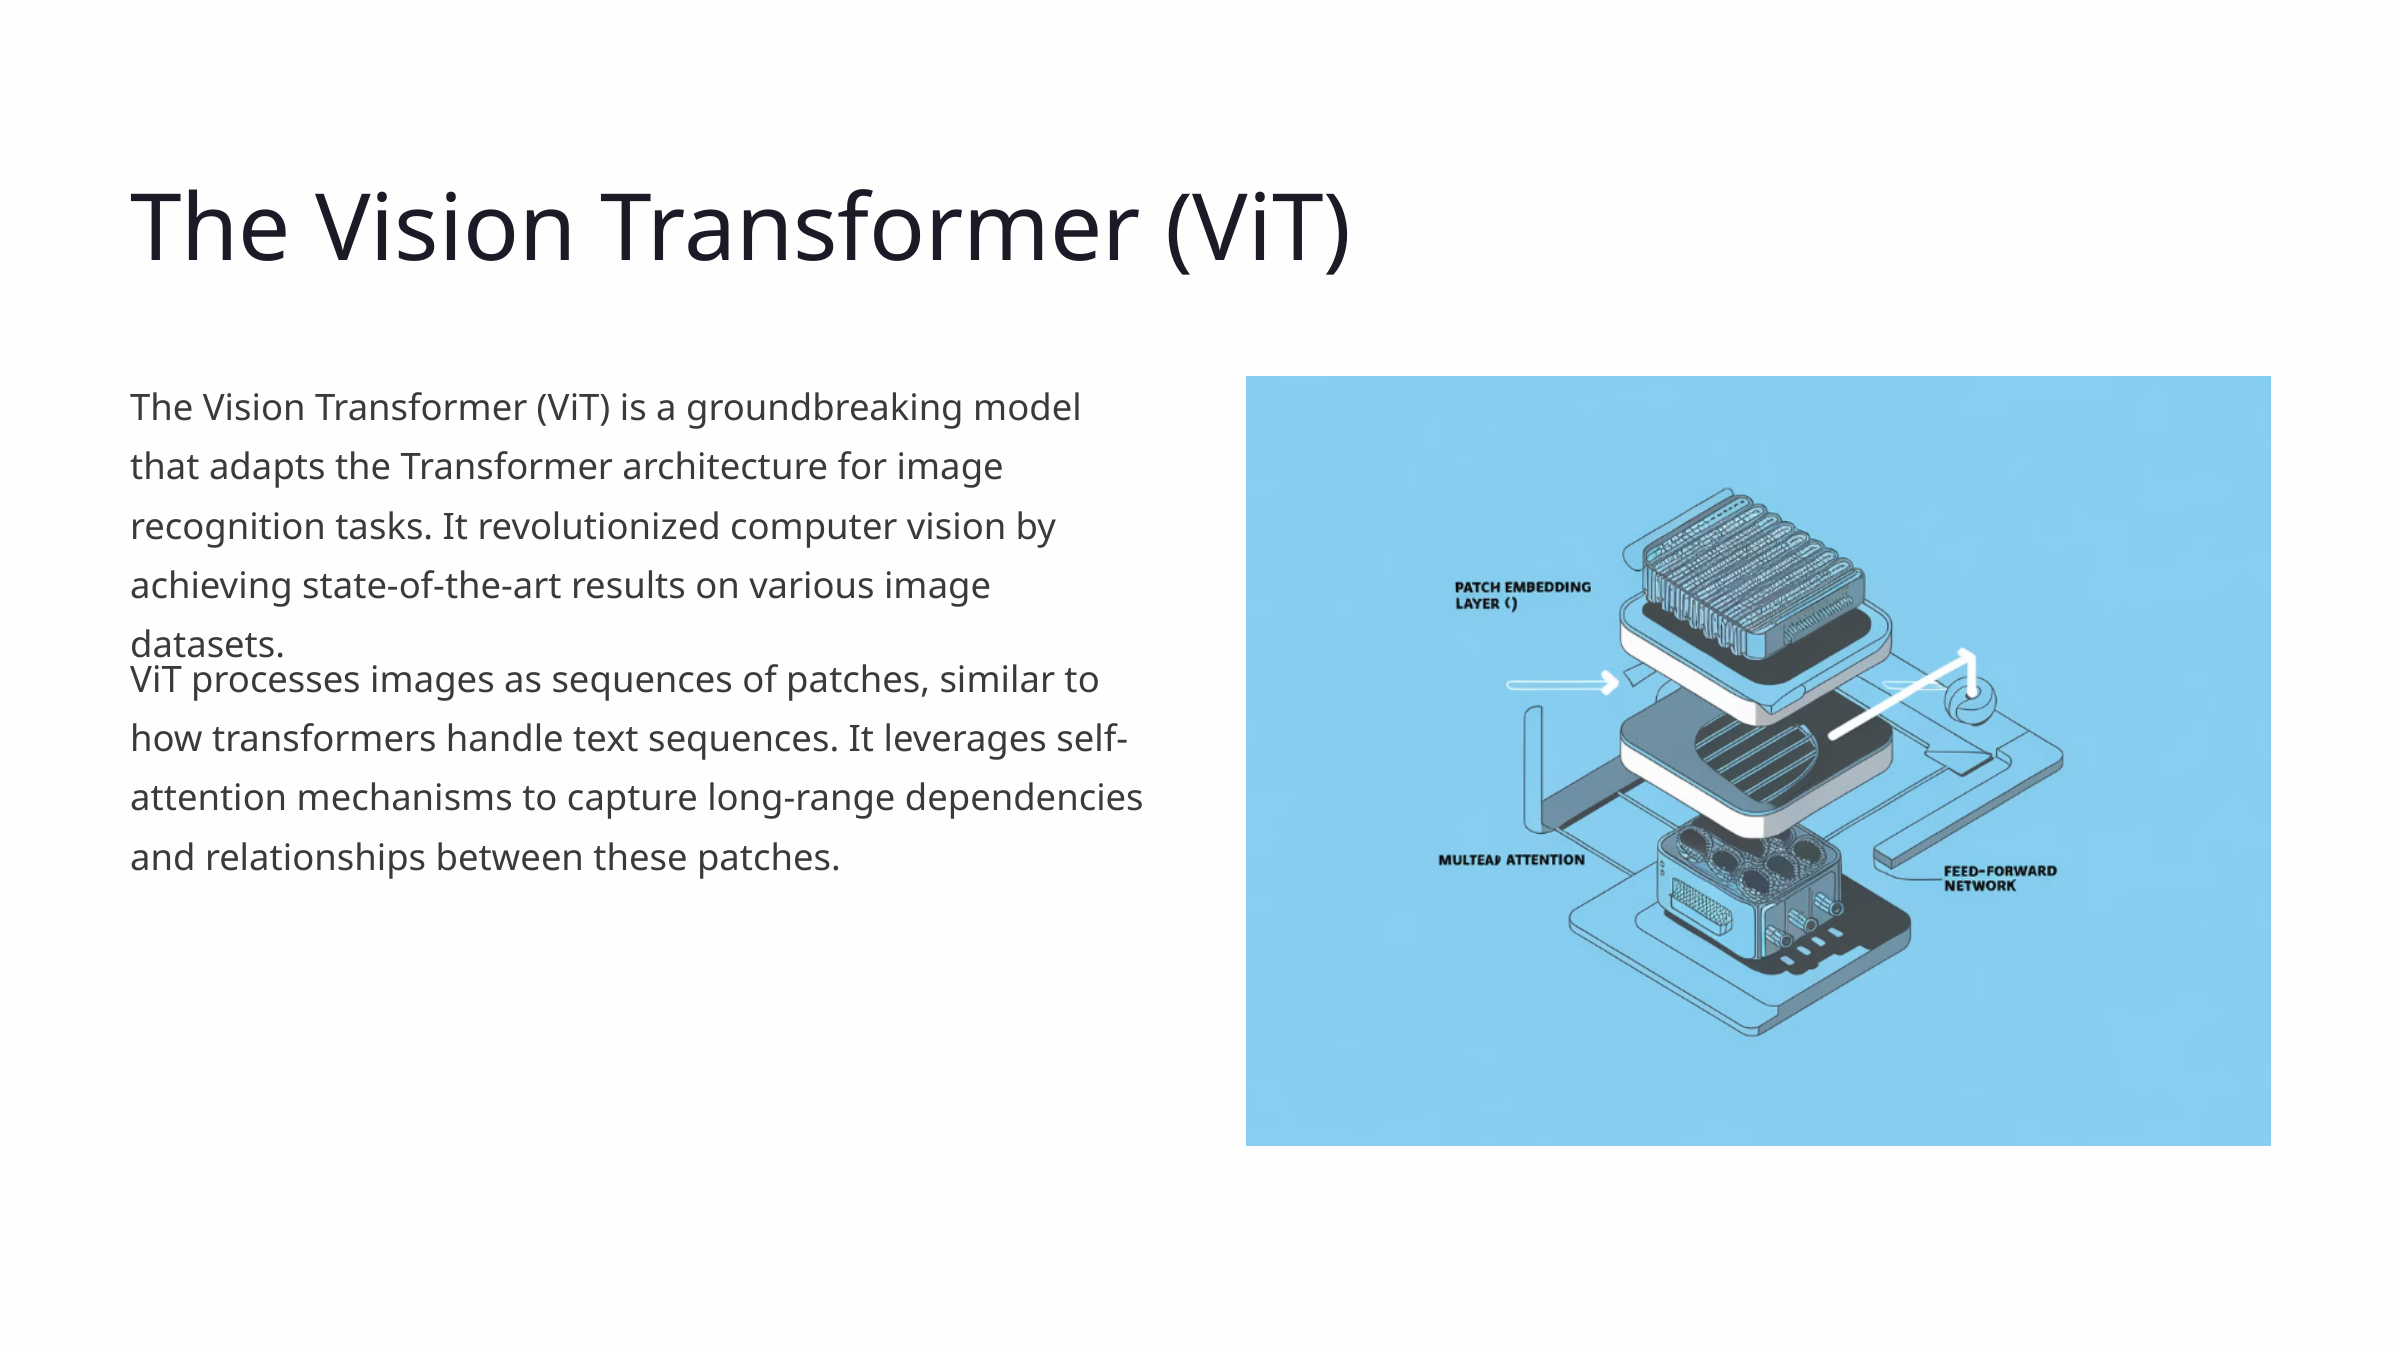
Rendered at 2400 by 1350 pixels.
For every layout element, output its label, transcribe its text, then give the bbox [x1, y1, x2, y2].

text_box The Vision Transformer (ViT) is a groundbreaking model that adapts the Transformer architecture for image recognition tasks. It revolutionized computer vision by achieving state-of-the-art results on various image datasets. [130, 368, 1155, 607]
text_box The Vision Transformer (ViT) [130, 162, 1328, 280]
text_box ViT processes images as sequences of patches, similar to how transformers handle text sequences. It leverages self-attention mechanisms to capture long-range dependencies and relationships between these patches. [130, 640, 1155, 879]
picture [1246, 376, 2271, 1146]
